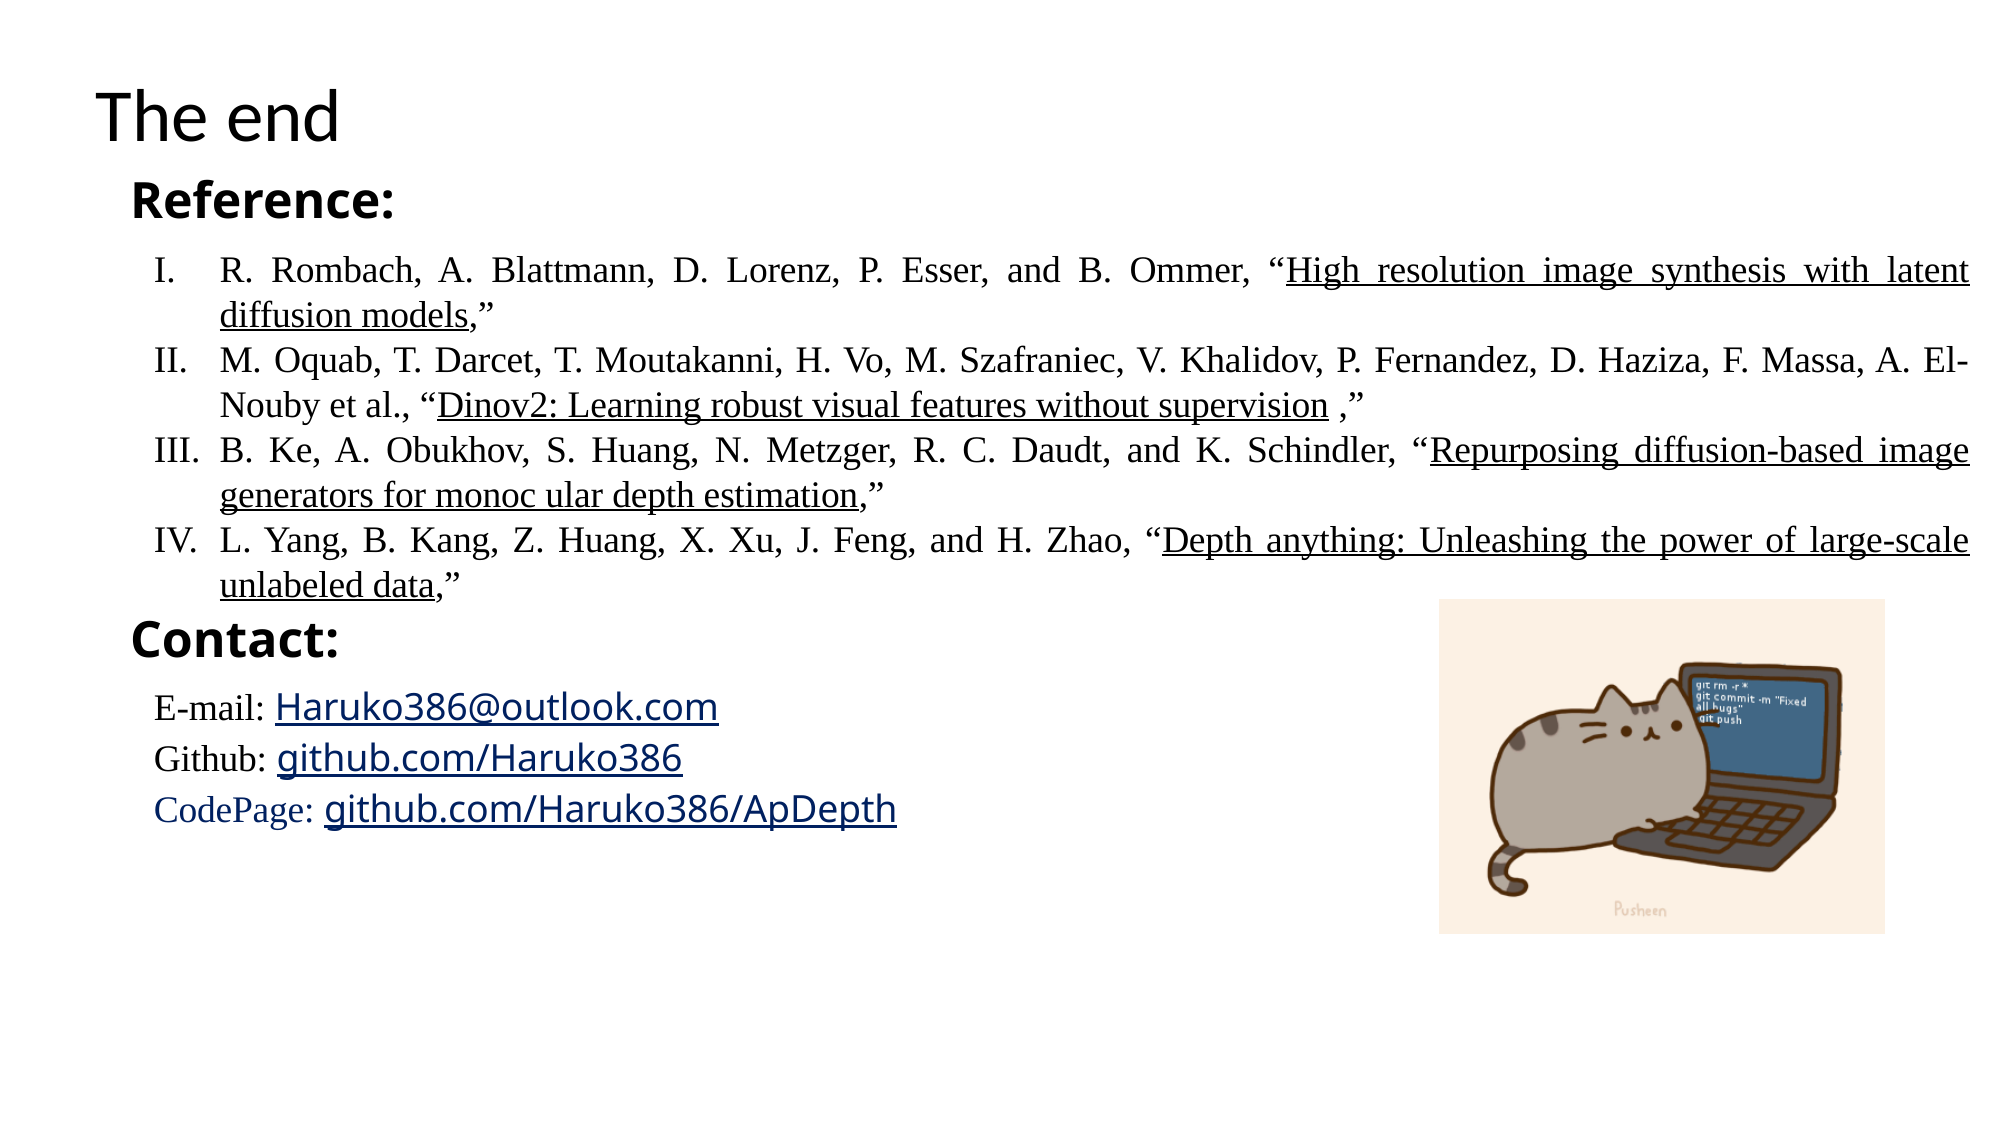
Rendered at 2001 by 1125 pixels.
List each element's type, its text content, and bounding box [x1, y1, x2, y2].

text_box R. Rombach, A. Blattmann, D. Lorenz, P. Esser, and B. Ommer, “High resolution image synthesis with latent diffusion models,” M. Oquab, T. Darcet, T. Moutakanni, H. Vo, M. Szafraniec, V. Khalidov, P. Fernandez, D. Haziza, F. Massa, A. El-Nouby et al., “Dinov2: Learning robust visual features without supervision ,” B. Ke, A. Obukhov, S. Huang, N. Metzger, R. C. Daudt, and K. Schindler, “Repurposing diffusion-based image generators for monoc ular depth estimation,” L. Yang, B. Kang, Z. Huang, X. Xu, J. Feng, and H. Zhao, “Depth anything: Unleashing the power of large-scale unlabeled data,” [139, 237, 1985, 612]
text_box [115, 599, 1098, 827]
text_box Reference: [115, 161, 417, 237]
text_box The end [93, 64, 345, 157]
picture [1439, 599, 1885, 934]
